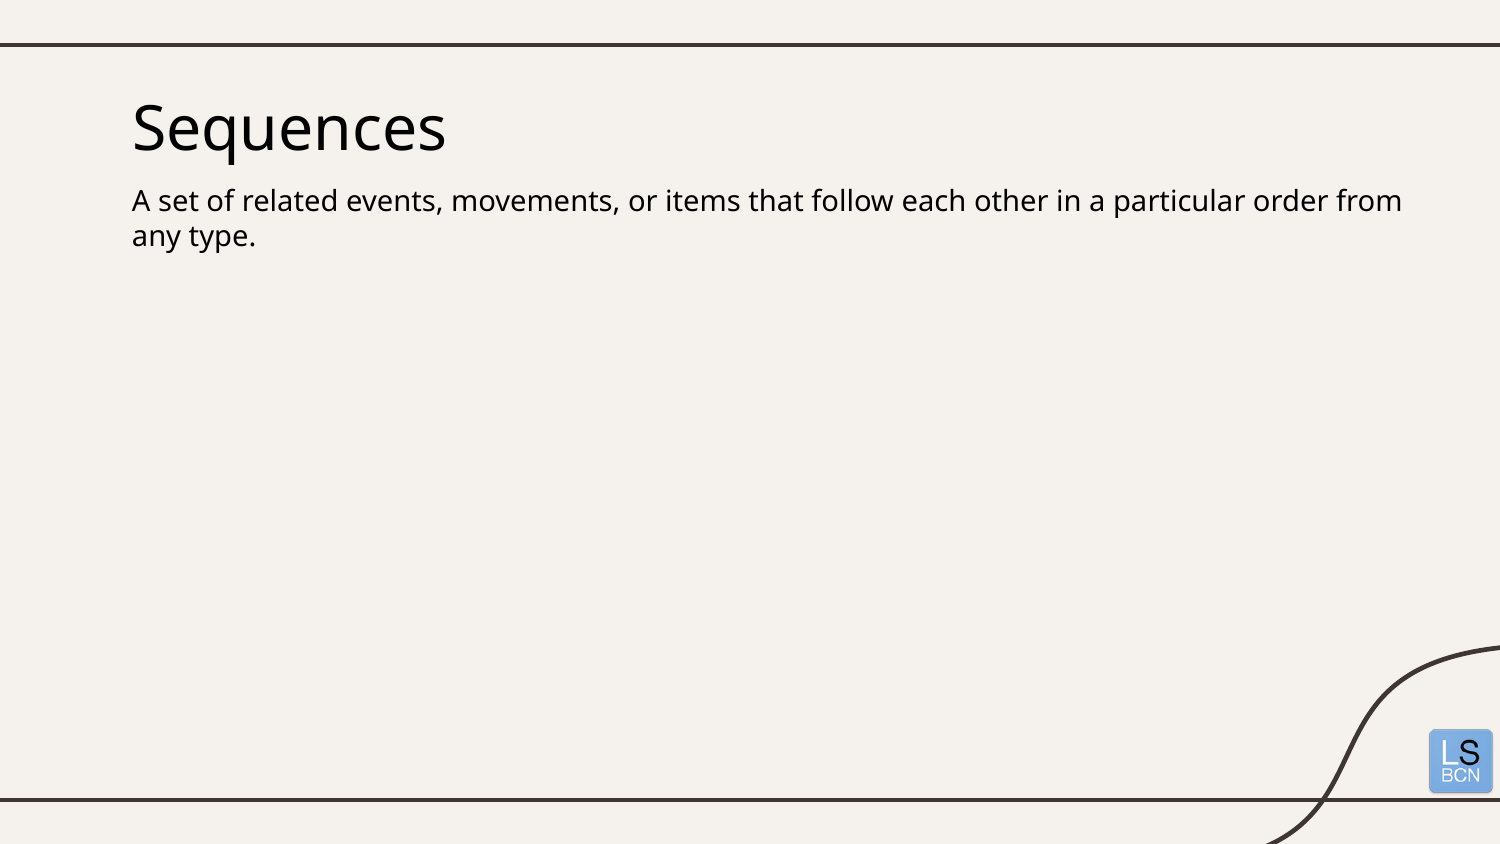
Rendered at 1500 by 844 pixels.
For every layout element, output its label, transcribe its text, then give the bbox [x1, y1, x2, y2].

title Sequences [116, 72, 1278, 166]
text_box A set of related events, movements, or items that follow each other in a particular order from any type. [116, 166, 1438, 270]
picture [1421, 721, 1500, 801]
